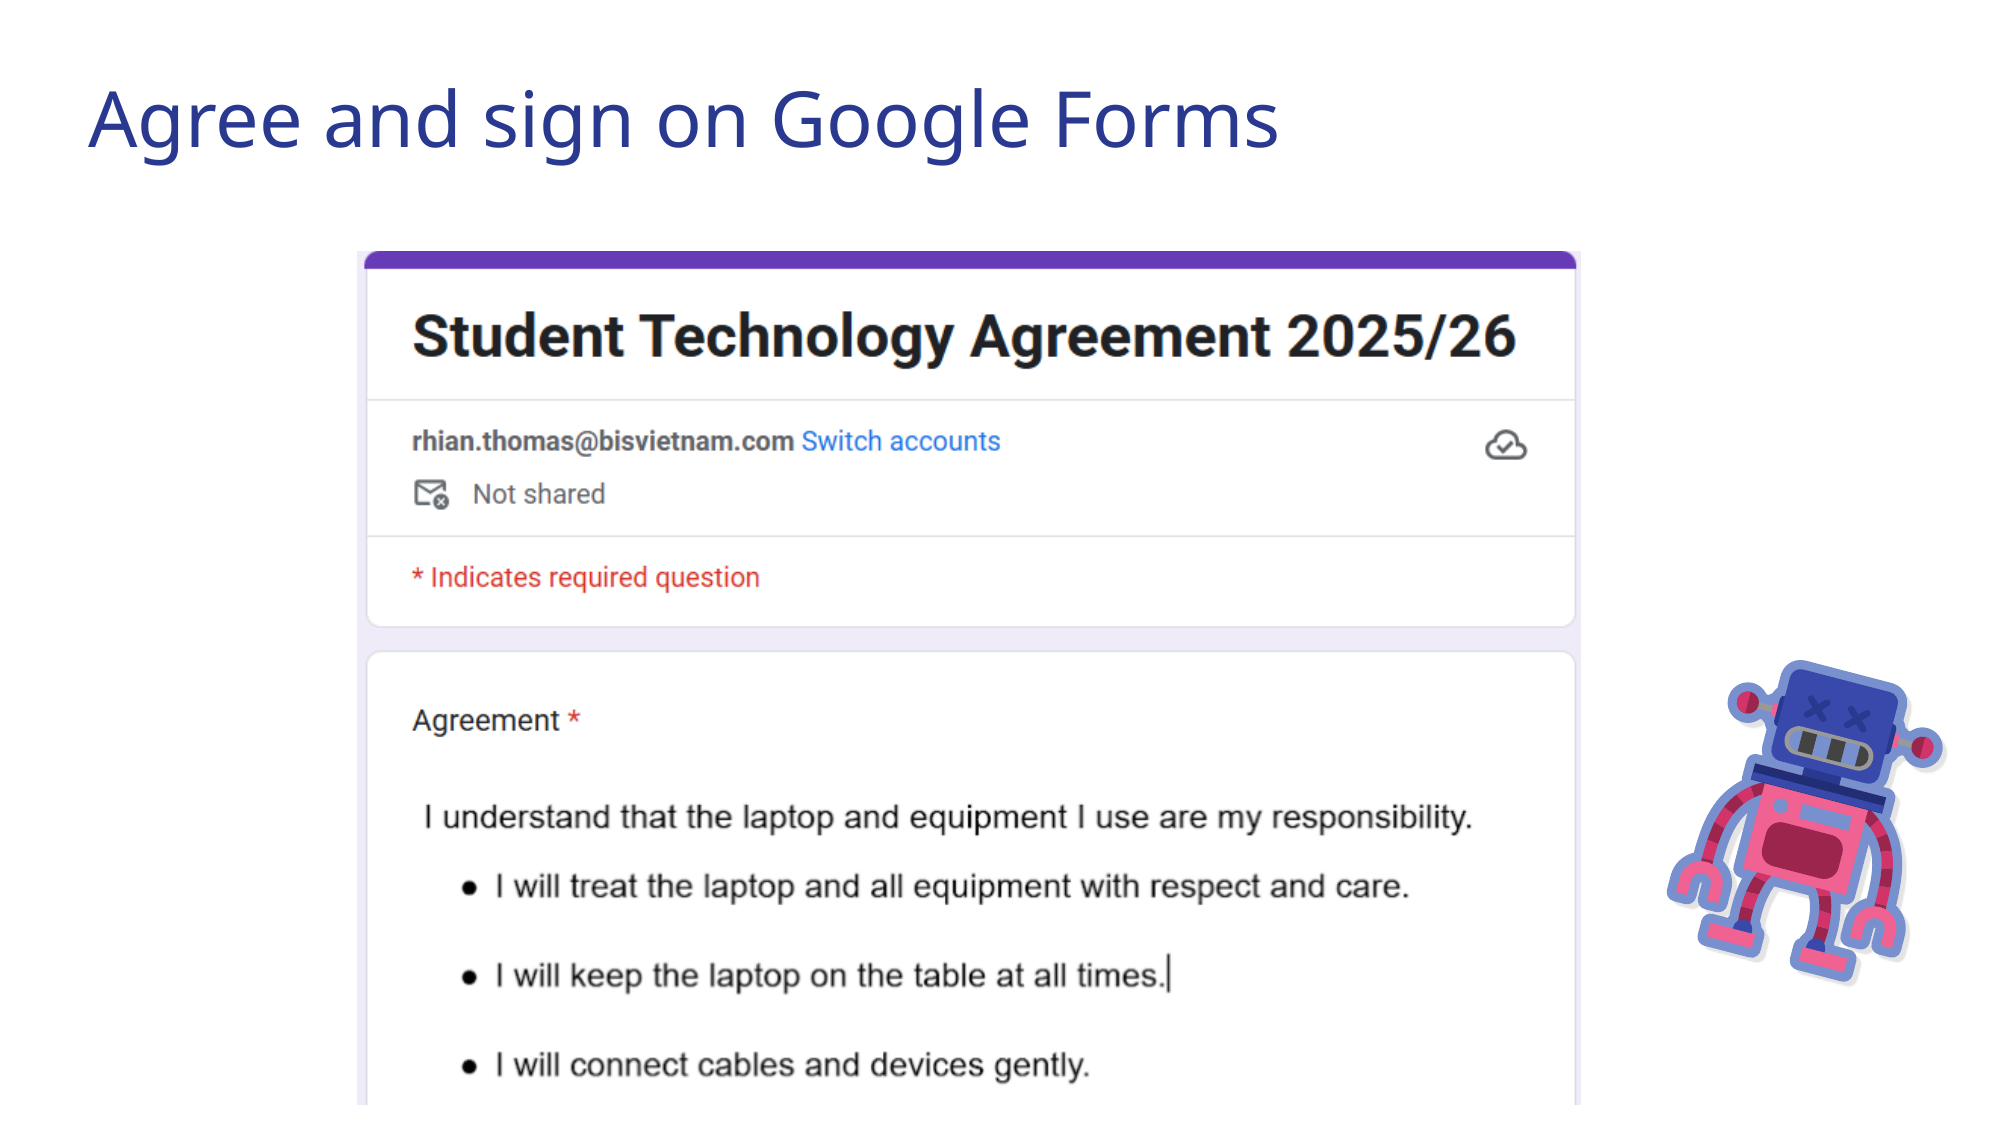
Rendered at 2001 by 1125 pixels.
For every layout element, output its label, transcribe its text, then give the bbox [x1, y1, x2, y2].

title Agree and sign on Google Forms [68, 49, 1932, 183]
picture [357, 251, 1581, 1105]
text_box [1698, 675, 1923, 960]
